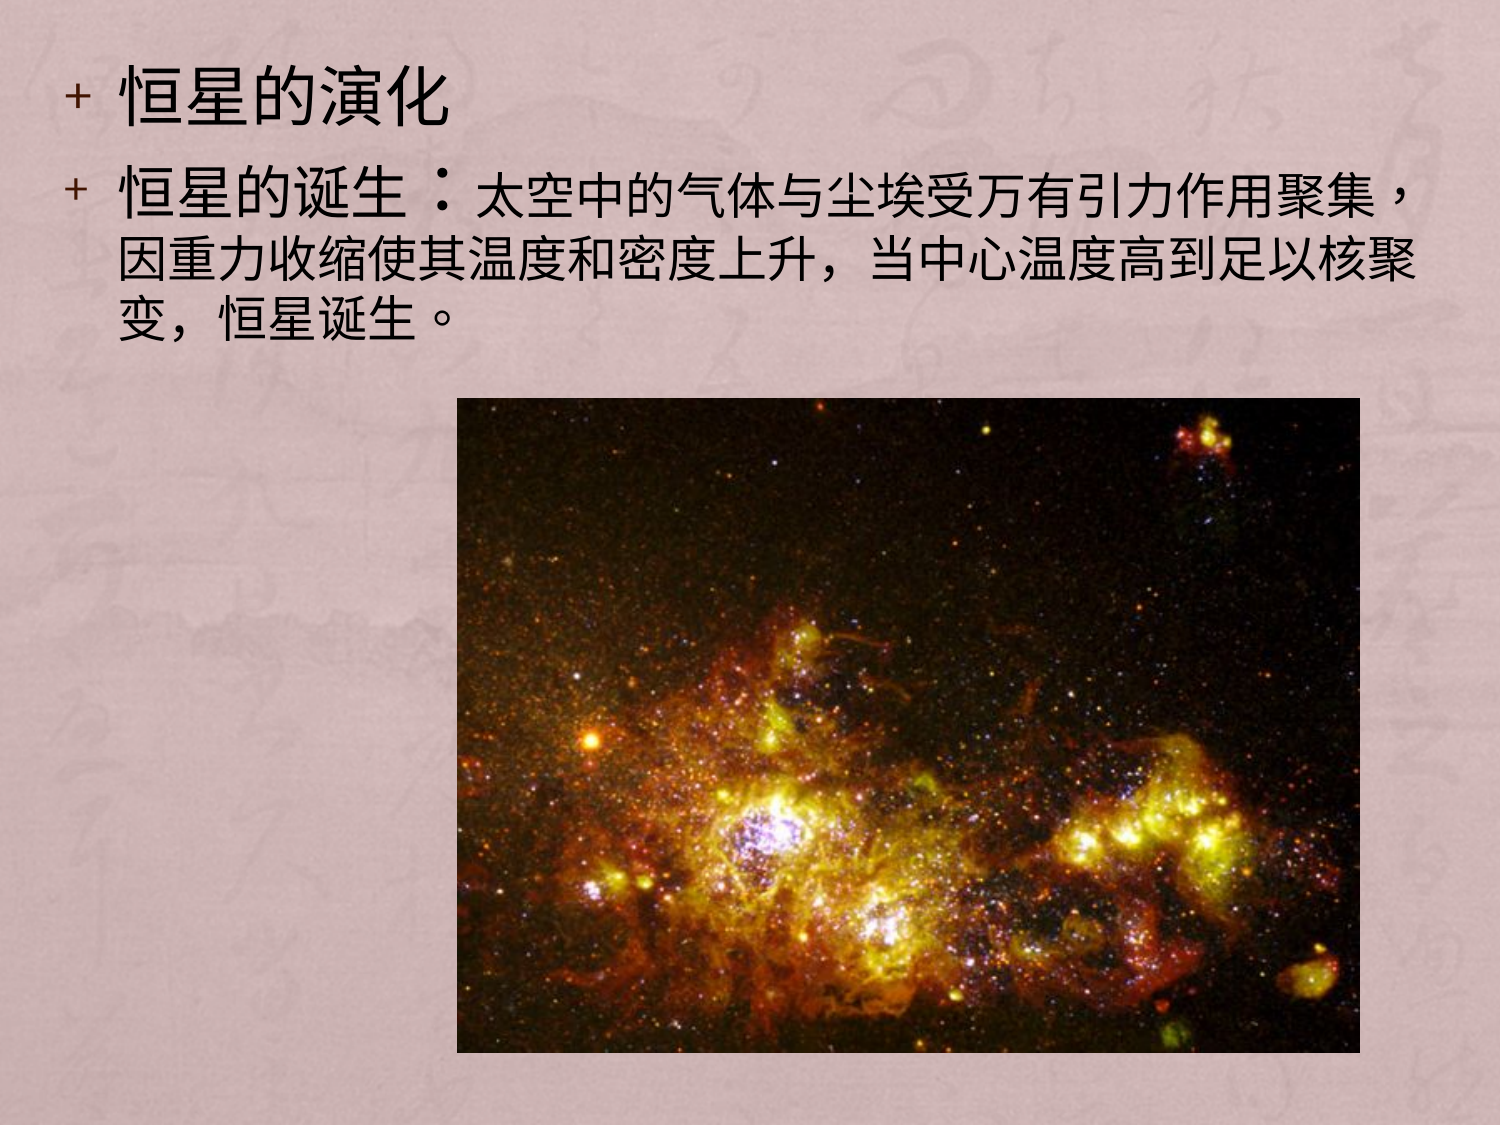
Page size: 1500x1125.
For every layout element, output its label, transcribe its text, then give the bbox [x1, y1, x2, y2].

list 恒星的演化 恒星的诞生：太空中的气体与尘埃受万有引力作用聚集，因重力收缩使其温度和密度上升，当中心温度高到足以核聚变，恒星诞生。 [46, 46, 1465, 1079]
picture [456, 397, 1360, 1054]
